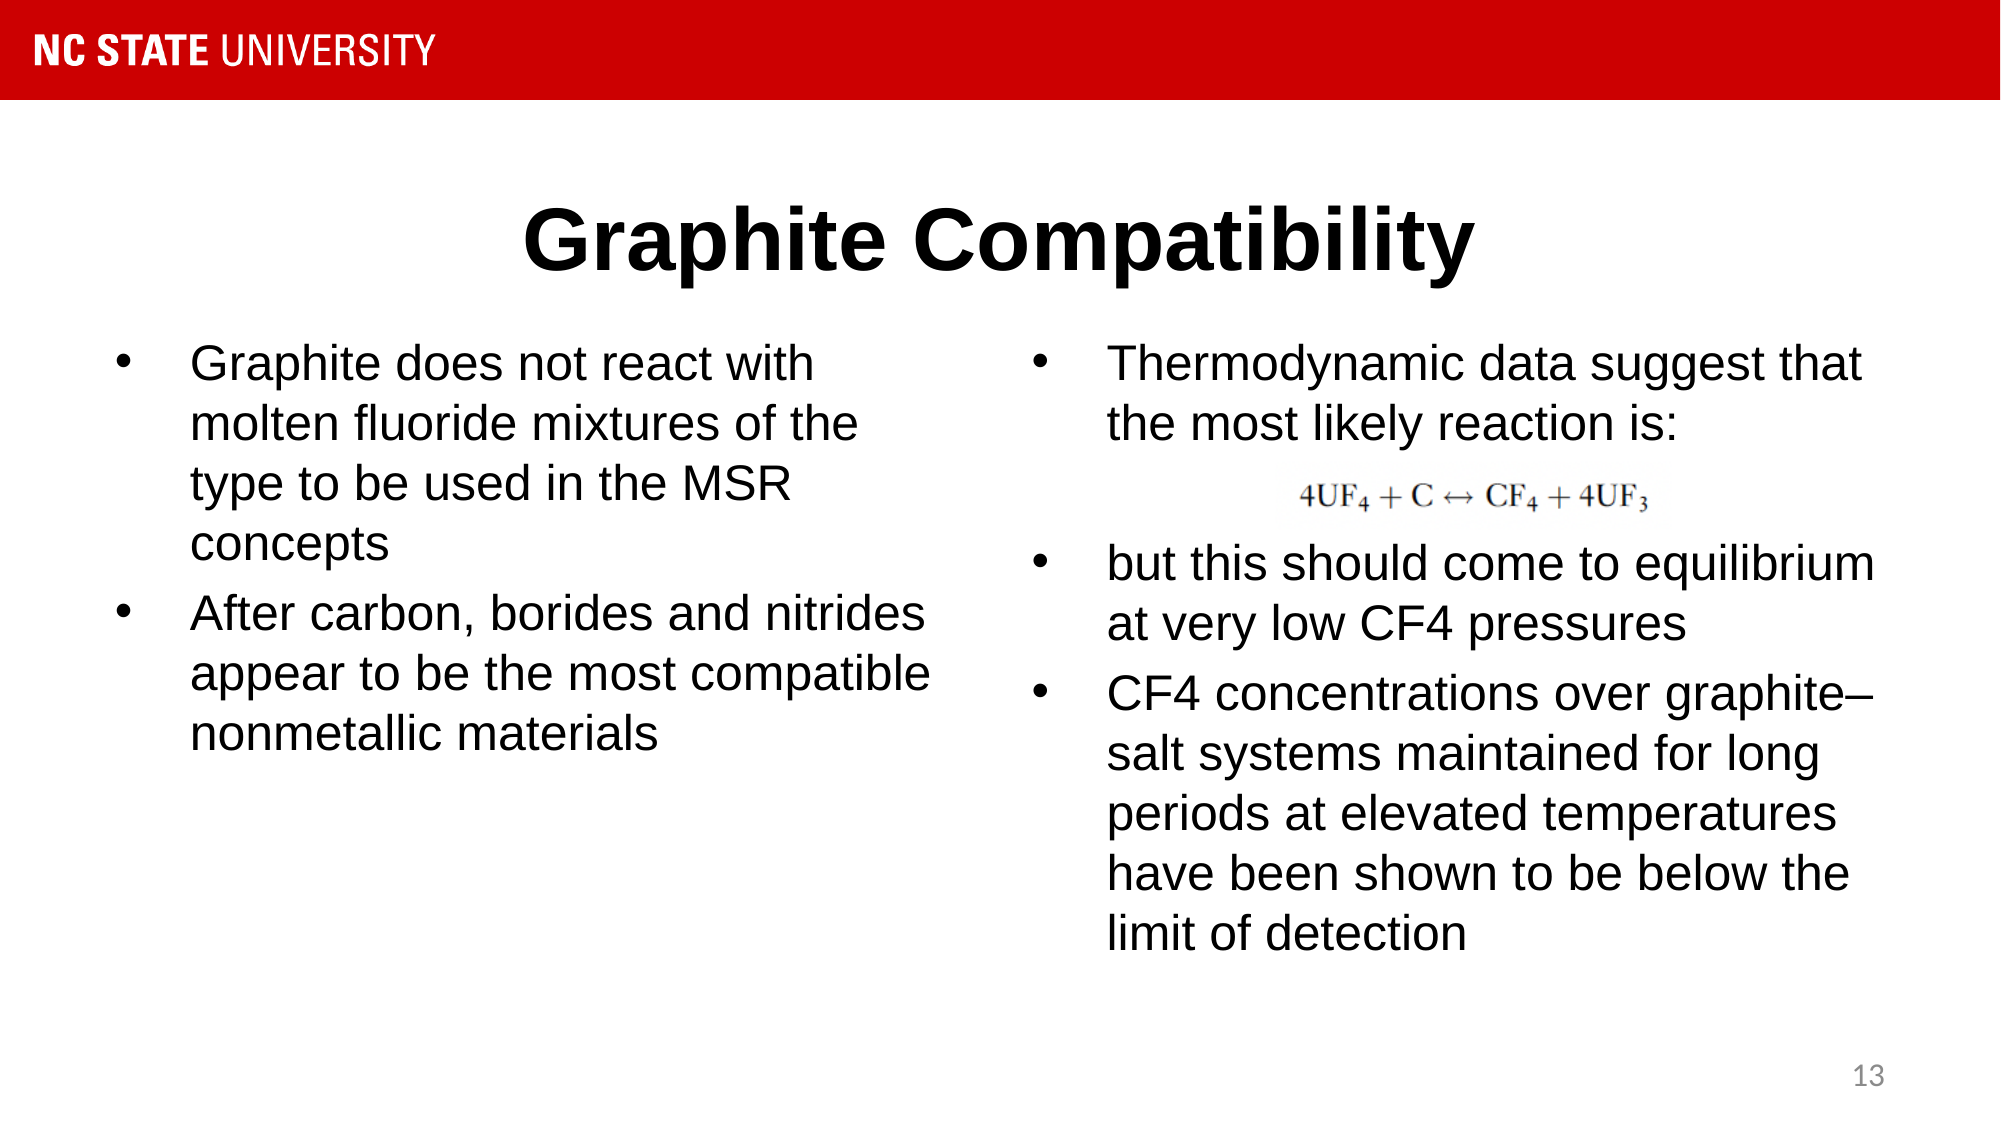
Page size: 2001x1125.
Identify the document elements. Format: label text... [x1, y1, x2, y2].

list Thermodynamic data suggest that the most likely reaction is: but this should come to equilibrium at very low CF4 pressures CF4 concentrations over graphite–salt systems maintained for long periods at elevated temperatures have been shown to be below the limit of detection [1016, 322, 1900, 1005]
picture [0, 0, 2001, 100]
slide_number 13 [1433, 1042, 1900, 1103]
title Graphite Compatibility [99, 147, 1900, 323]
picture [1275, 461, 1673, 530]
list Graphite does not react with molten fluoride mixtures of the type to be used in the MSR concepts After carbon, borides and nitrides appear to be the most compatible nonmetallic materials [99, 322, 984, 1005]
